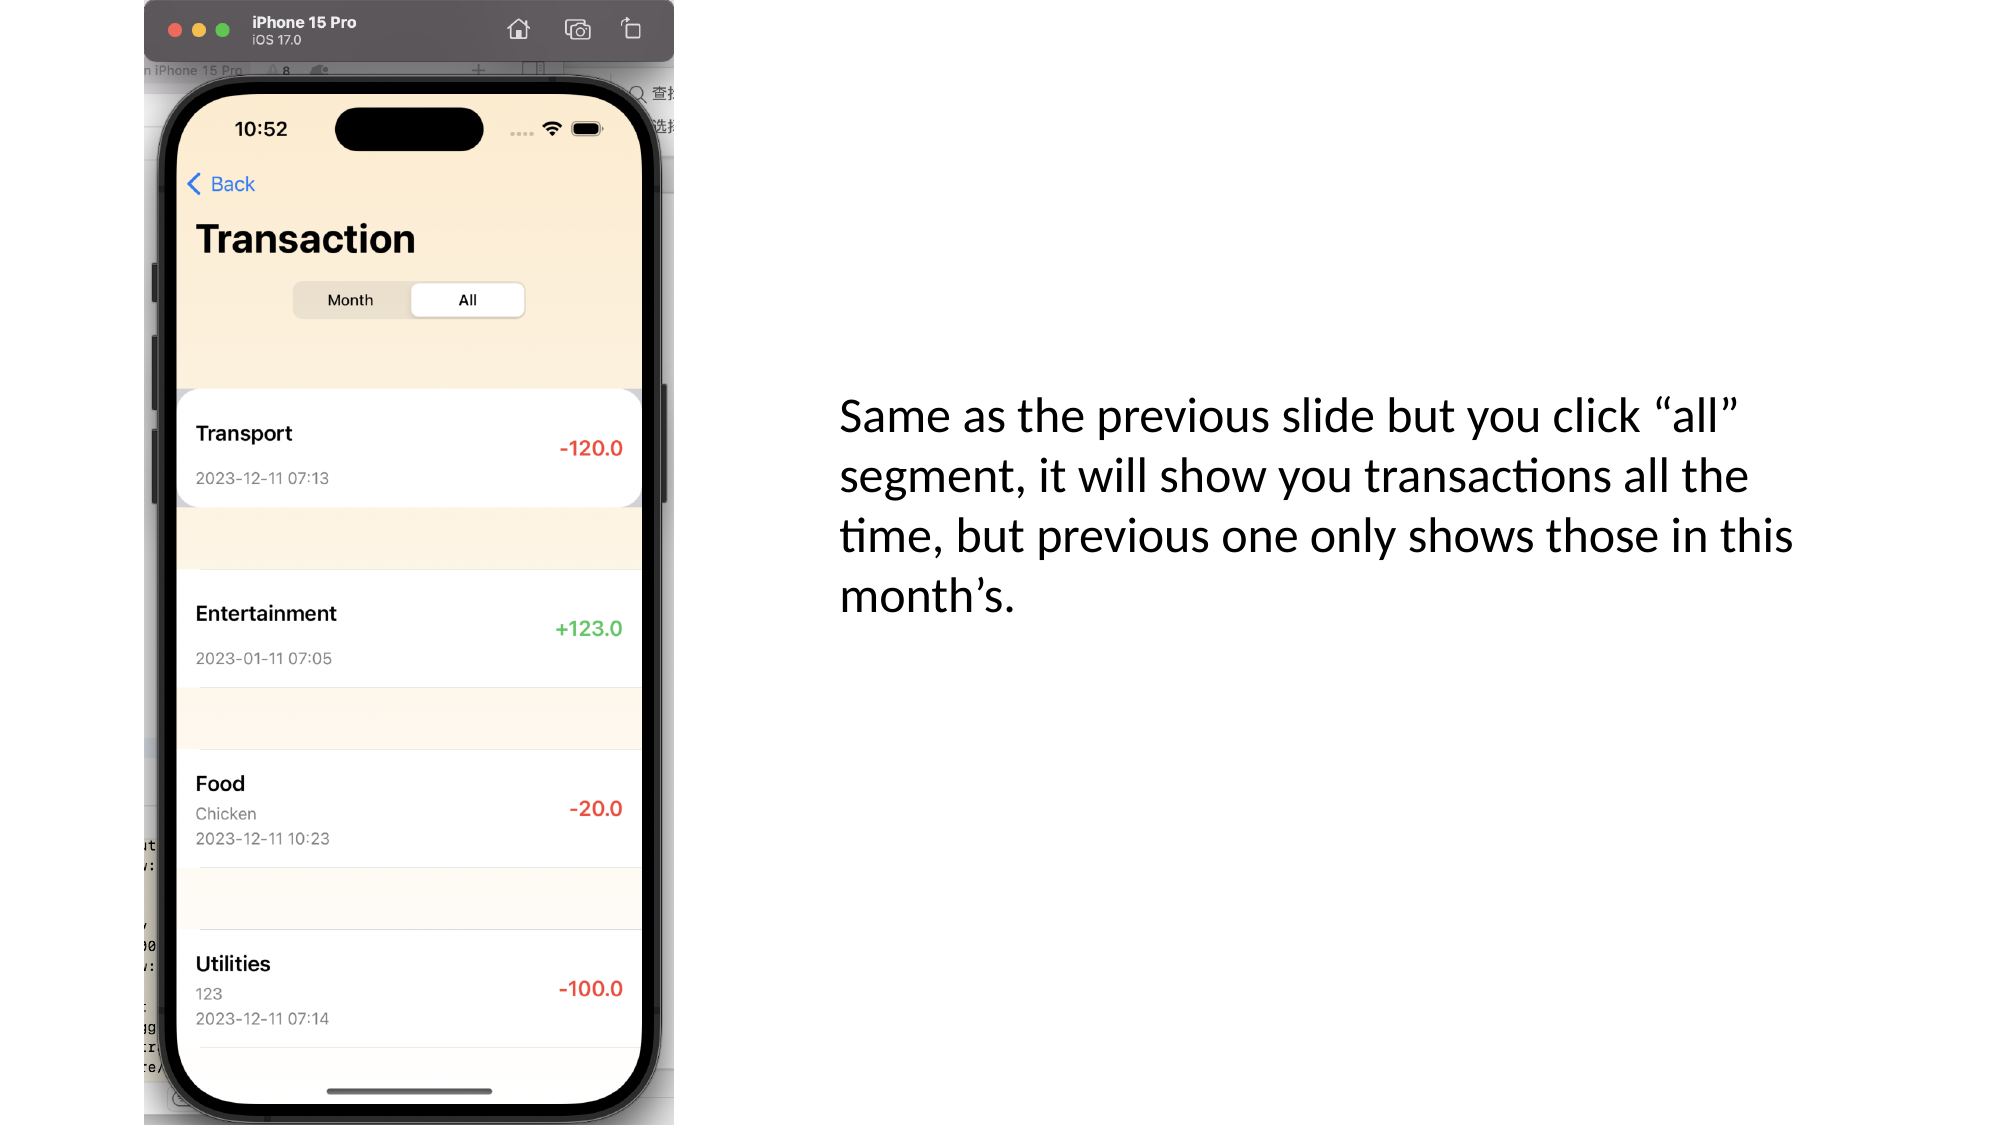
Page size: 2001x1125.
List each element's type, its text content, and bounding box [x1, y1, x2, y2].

picture [143, 0, 675, 1125]
text_box Same as the previous slide but you click “all” segment, it will show you transactions all the time, but previous one only shows those in this month’s. [824, 374, 1869, 885]
